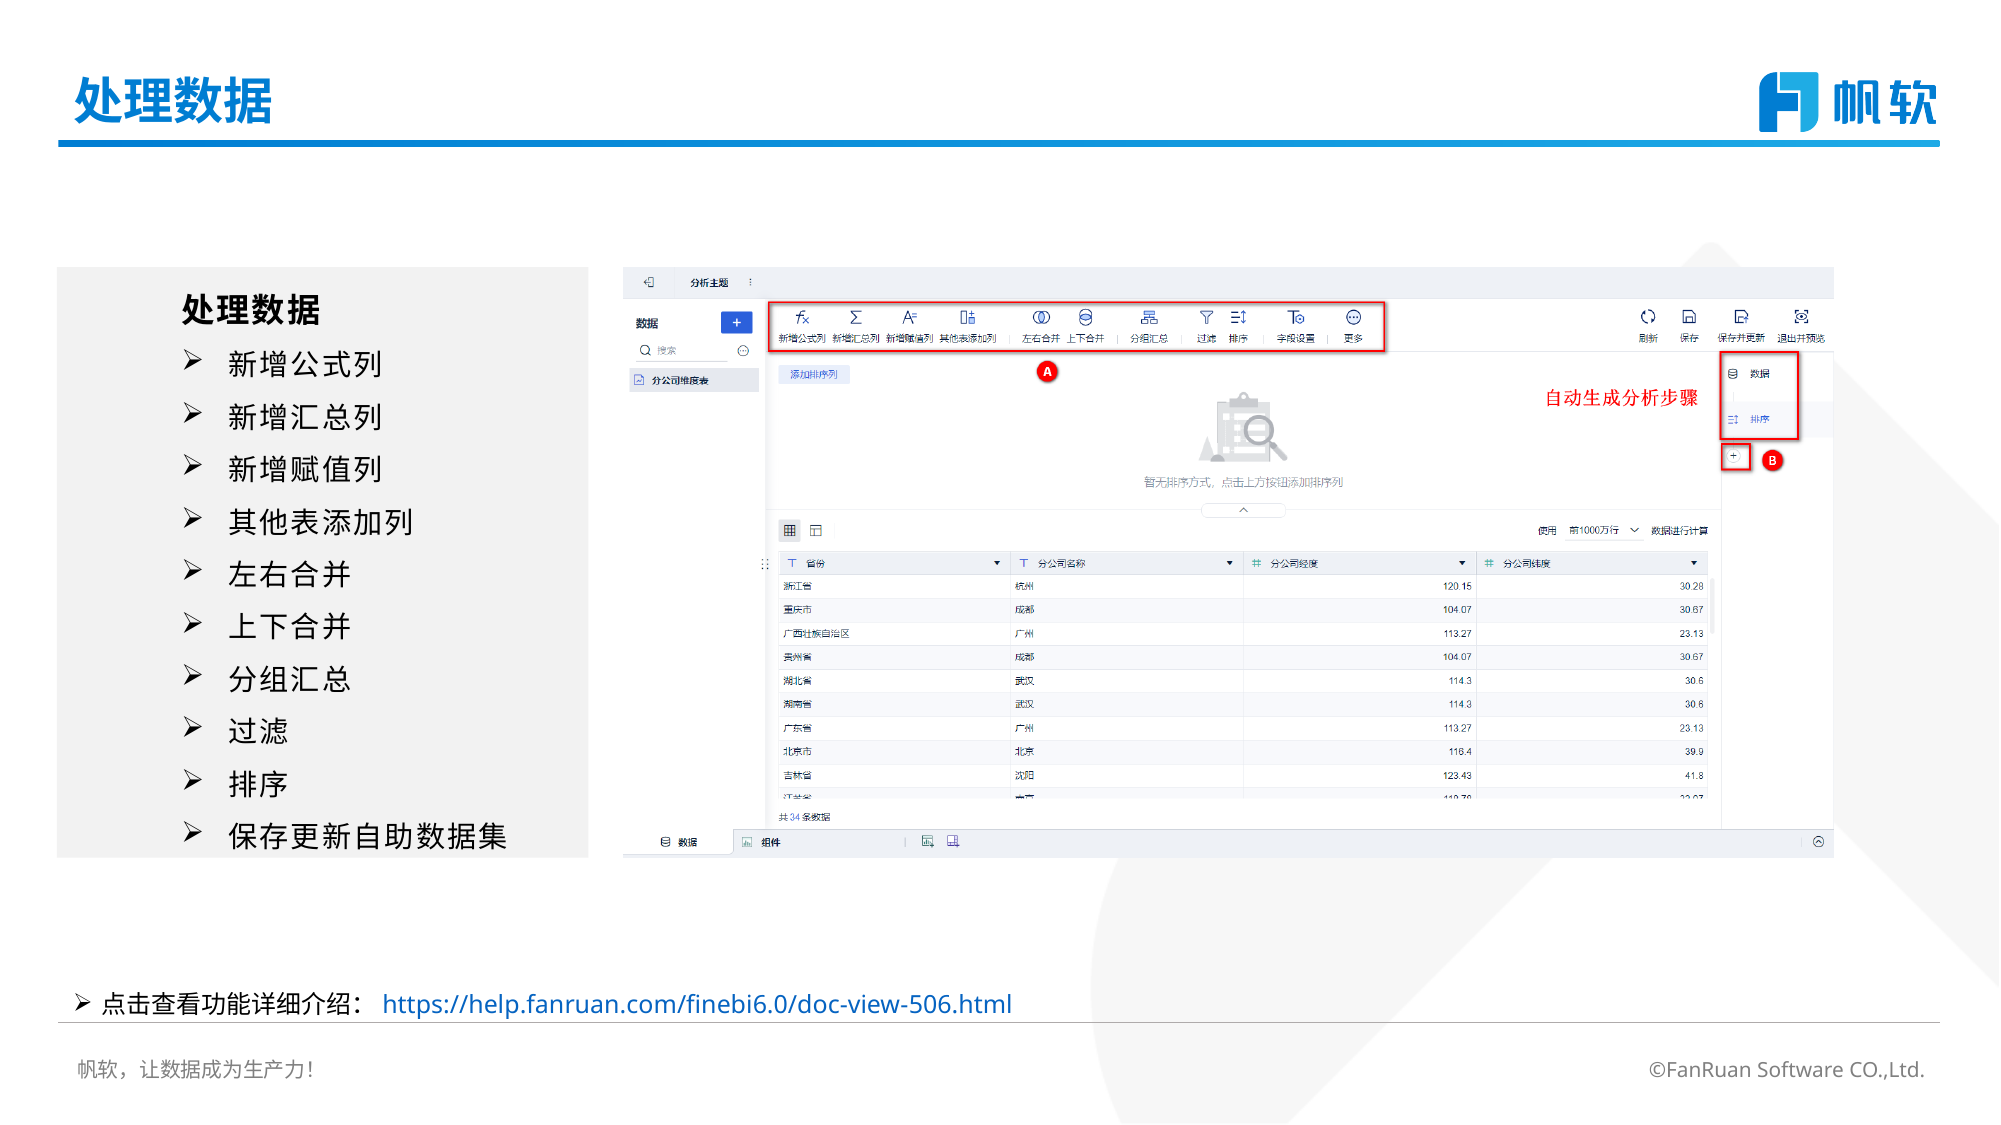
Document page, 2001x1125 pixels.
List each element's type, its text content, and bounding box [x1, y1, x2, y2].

text_box 点击查看功能详细介绍：https://help.fanruan.com/finebi6.0/doc-view-506.html [58, 981, 1831, 1030]
text_box 处理数据 新增公式列 新增汇总列 新增赋值列 其他表添加列 左右合并 上下合并 分组汇总 过滤 排序 保存更新自助数据集 [91, 261, 554, 790]
title 处理数据 [58, 67, 1696, 139]
text_box [56, 266, 589, 859]
picture [0, 0, 1999, 1125]
